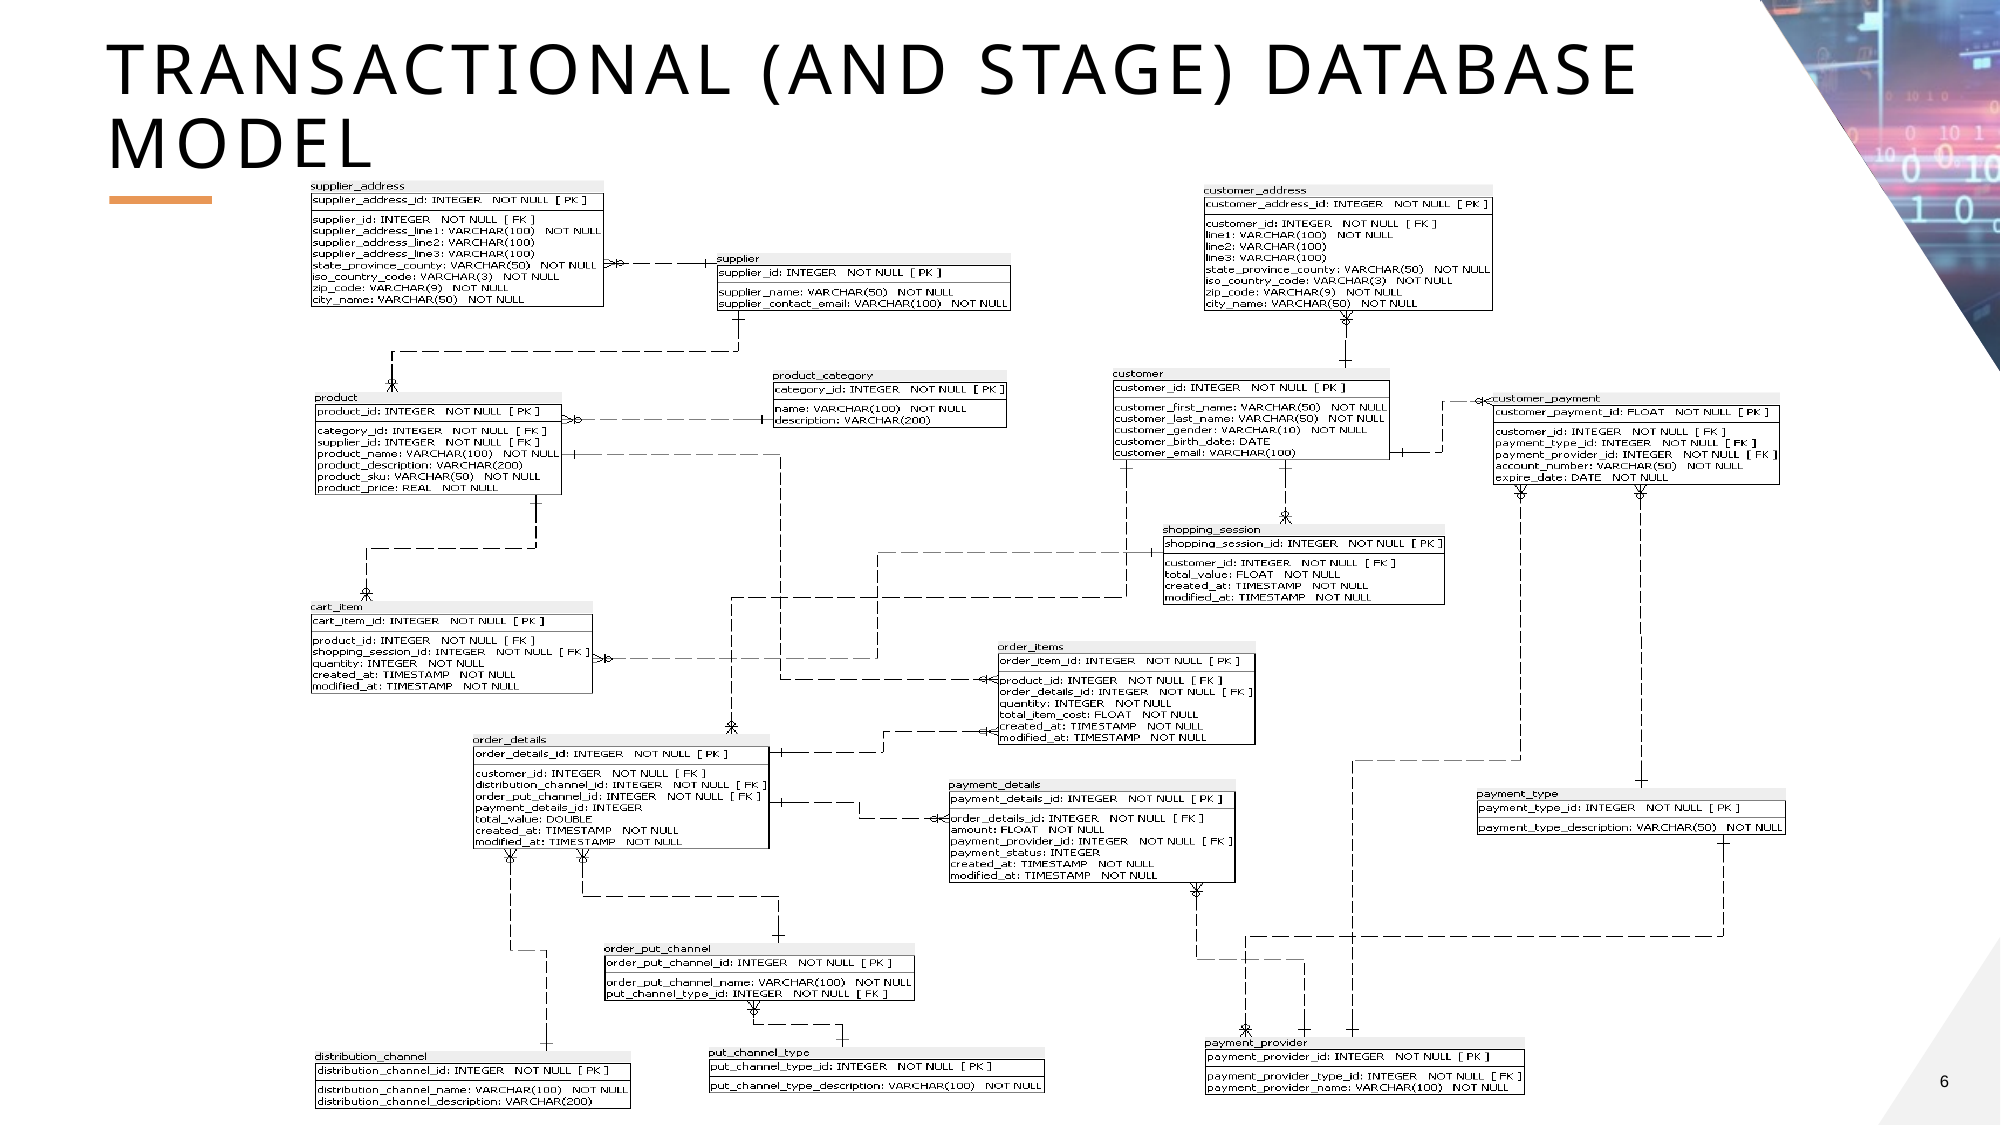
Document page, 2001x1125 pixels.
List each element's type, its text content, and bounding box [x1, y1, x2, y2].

picture [296, 167, 1791, 1110]
picture [1760, 0, 2000, 372]
title Transactional (and stage) database model [91, 33, 1951, 184]
